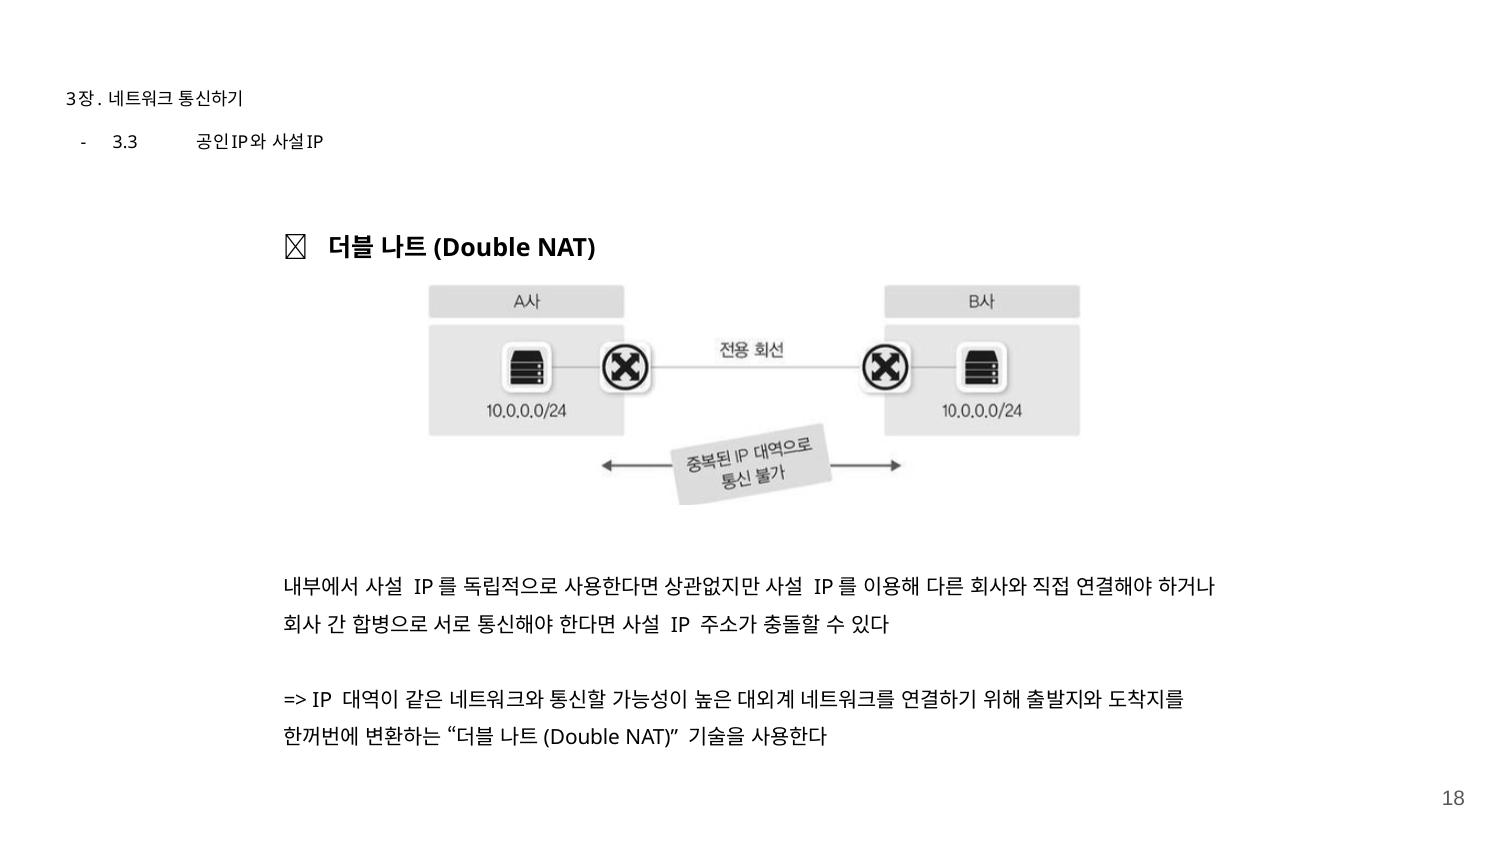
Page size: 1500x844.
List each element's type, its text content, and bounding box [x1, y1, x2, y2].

picture [416, 274, 1084, 505]
text_box 💡 더블 나트(Double NAT) [268, 201, 761, 277]
title 3장. 네트워크 통신하기 3.3 공인IP와 사설IP [51, 72, 1449, 167]
slide_number ‹#› [1389, 764, 1480, 830]
text_box 내부에서 사설 IP를 독립적으로 사용한다면 상관없지만 사설 IP를 이용해 다른 회사와 직접 연결해야 하거나 회사 간 합병으로 서로 통신해야 한다면 사설 IP 주소가 충돌할 수 있다 => IP 대역이 같은 네트워크와 통신할 가능성이 높은 대외계 네트워크를 연결하기 위해 출발지와 도착지를 한꺼번에 변환하는 “더블 나트(Double NAT)” 기술을 사용한다 [268, 546, 1232, 764]
